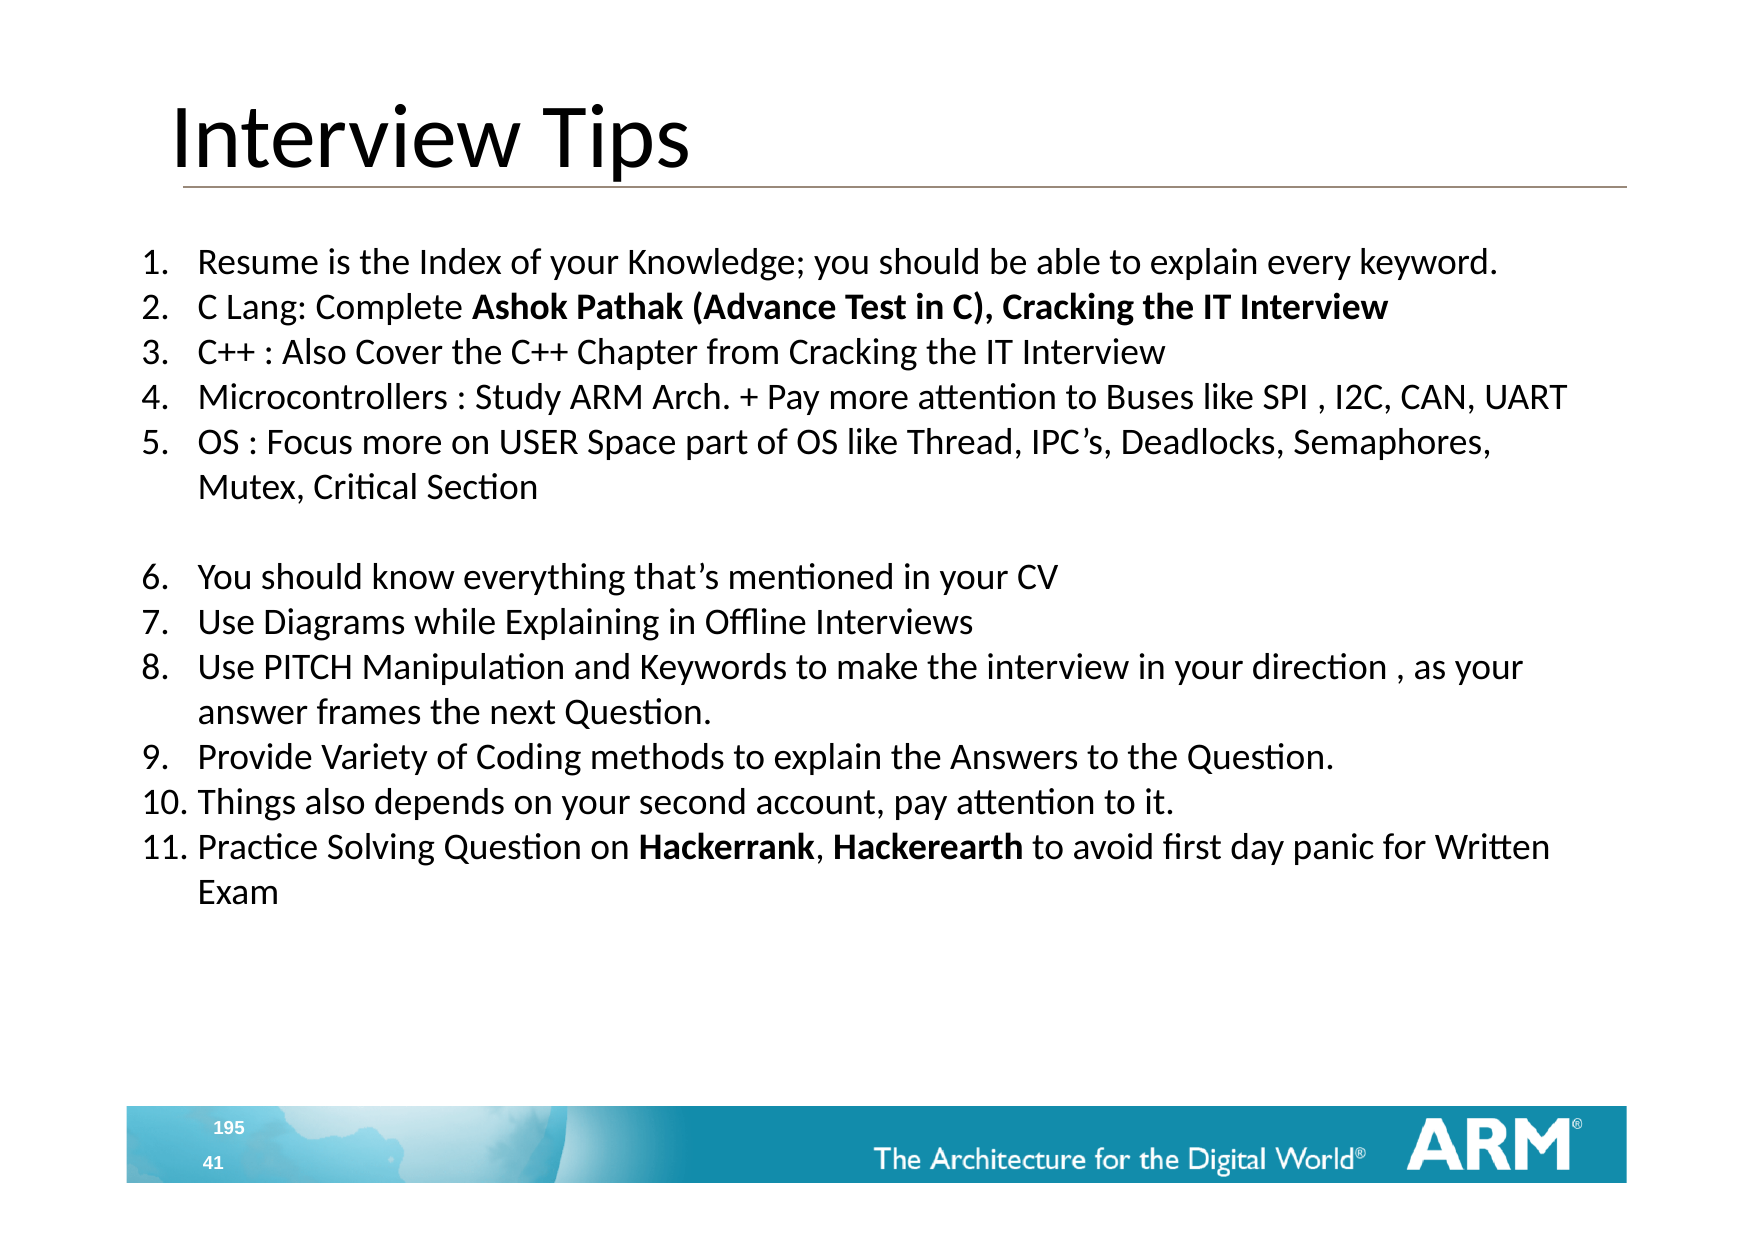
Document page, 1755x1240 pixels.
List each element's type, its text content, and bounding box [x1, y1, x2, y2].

text_box 41 [126, 1150, 820, 1181]
title Interview Tips [170, 88, 1578, 180]
text_box Resume is the Index of your Knowledge; you should be able to explain every keyword. C Lang: Complete Ashok Pathak (Advance Test in C), Cracking the IT Interview C++ : Also Cover the C++ Chapter from Cracking the IT Interview Microcontrollers : Study ARM Arch. + Pay more attention to Buses like SPI , I2C, CAN, UART OS : Focus more on USER Space part of OS like Thread, IPC’s, Deadlocks, Semaphores, Mutex, Critical Section You should know everything that’s mentioned in your CV Use Diagrams while Explaining in Offline Interviews Use PITCH Manipulation and Keywords to make the interview in your direction , as your answer frames the next Question. Provide Variety of Coding methods to explain the Answers to the Question. Things also depends on your second account, pay attention to it. Practice Solving Question on Hackerrank, Hackerearth to avoid first day panic for Written Exam [126, 229, 1622, 1010]
slide_number 195 [198, 1115, 287, 1176]
picture [126, 1106, 1627, 1183]
